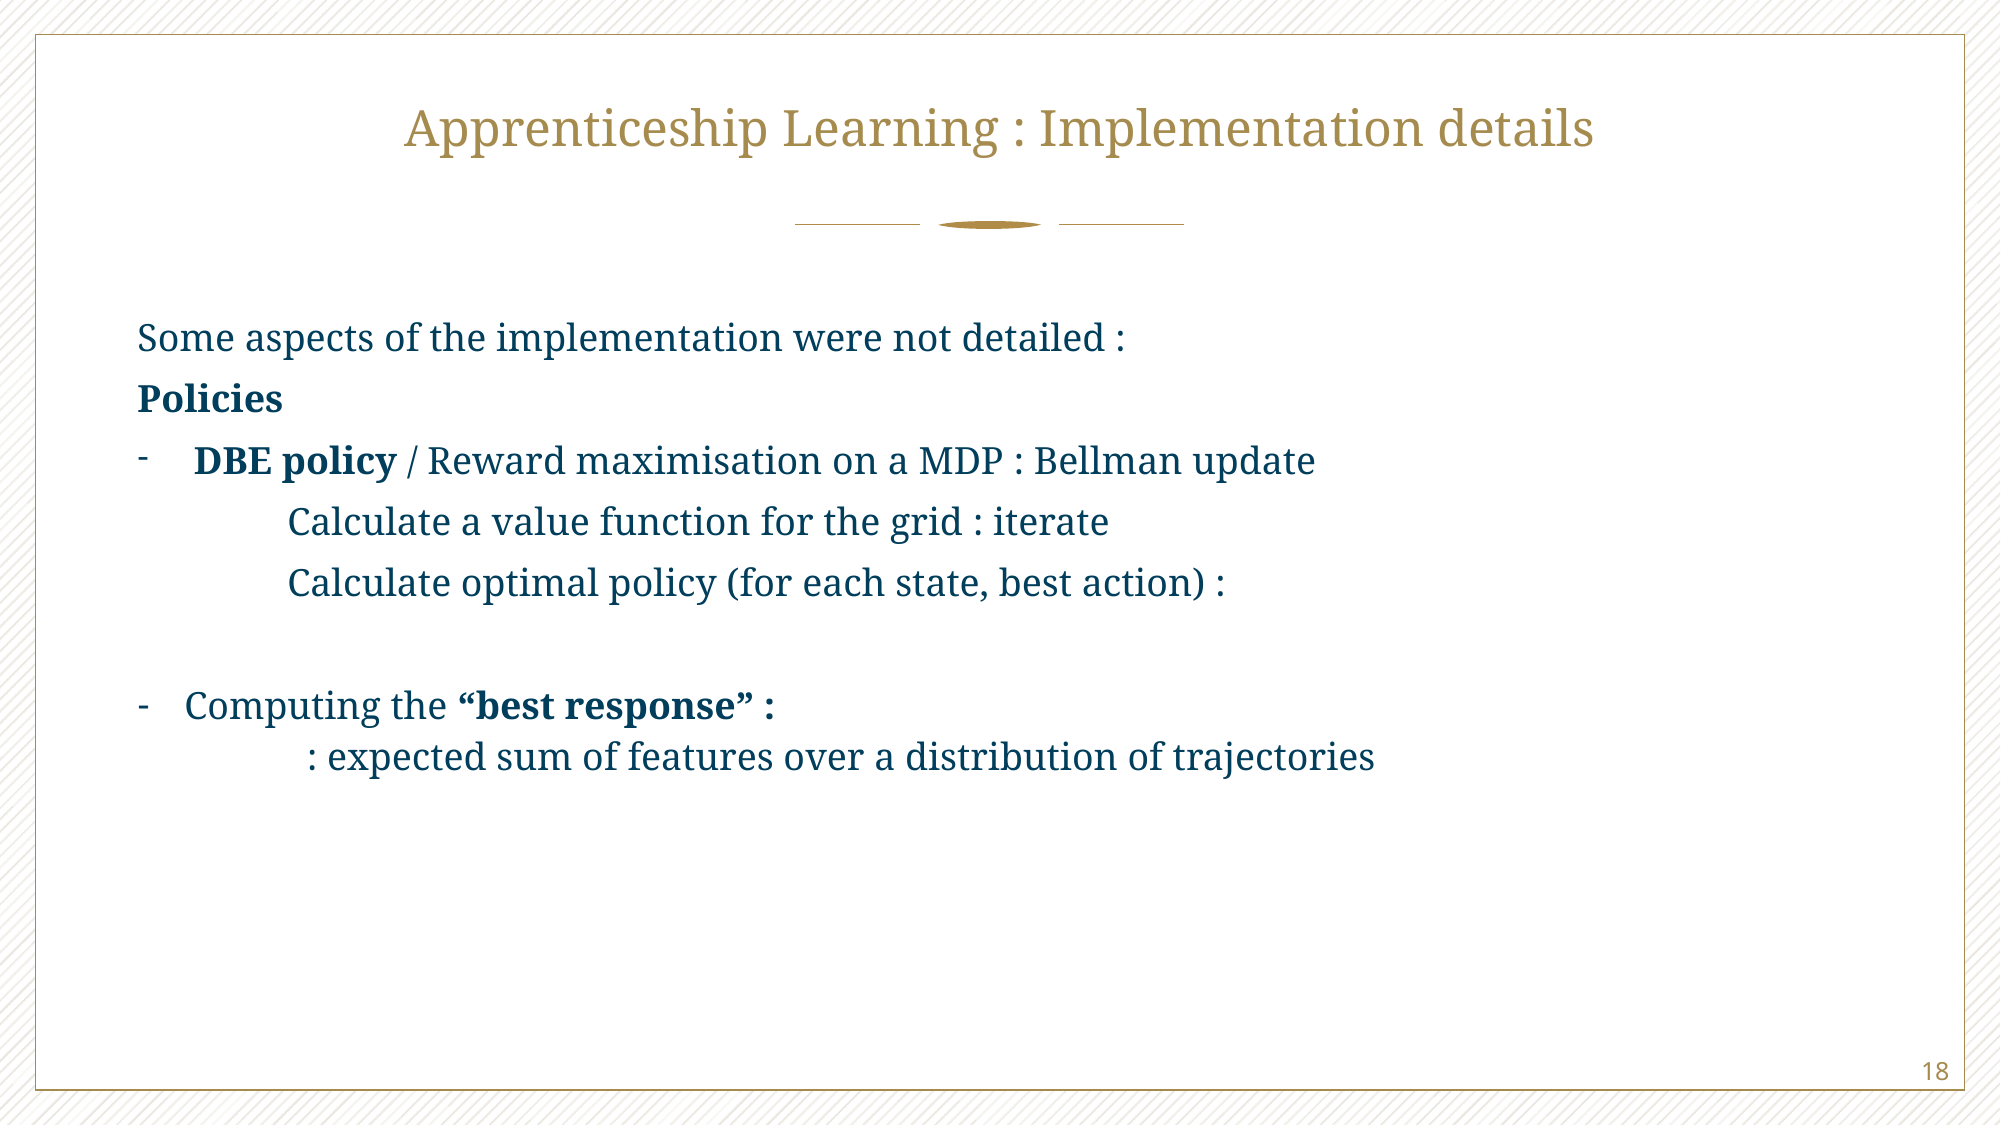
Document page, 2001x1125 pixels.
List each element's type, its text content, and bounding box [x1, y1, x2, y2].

title Apprenticeship Learning : Implementation details [137, 34, 1863, 226]
picture [0, 0, 2001, 1125]
slide_number 18 [1514, 1042, 1965, 1103]
